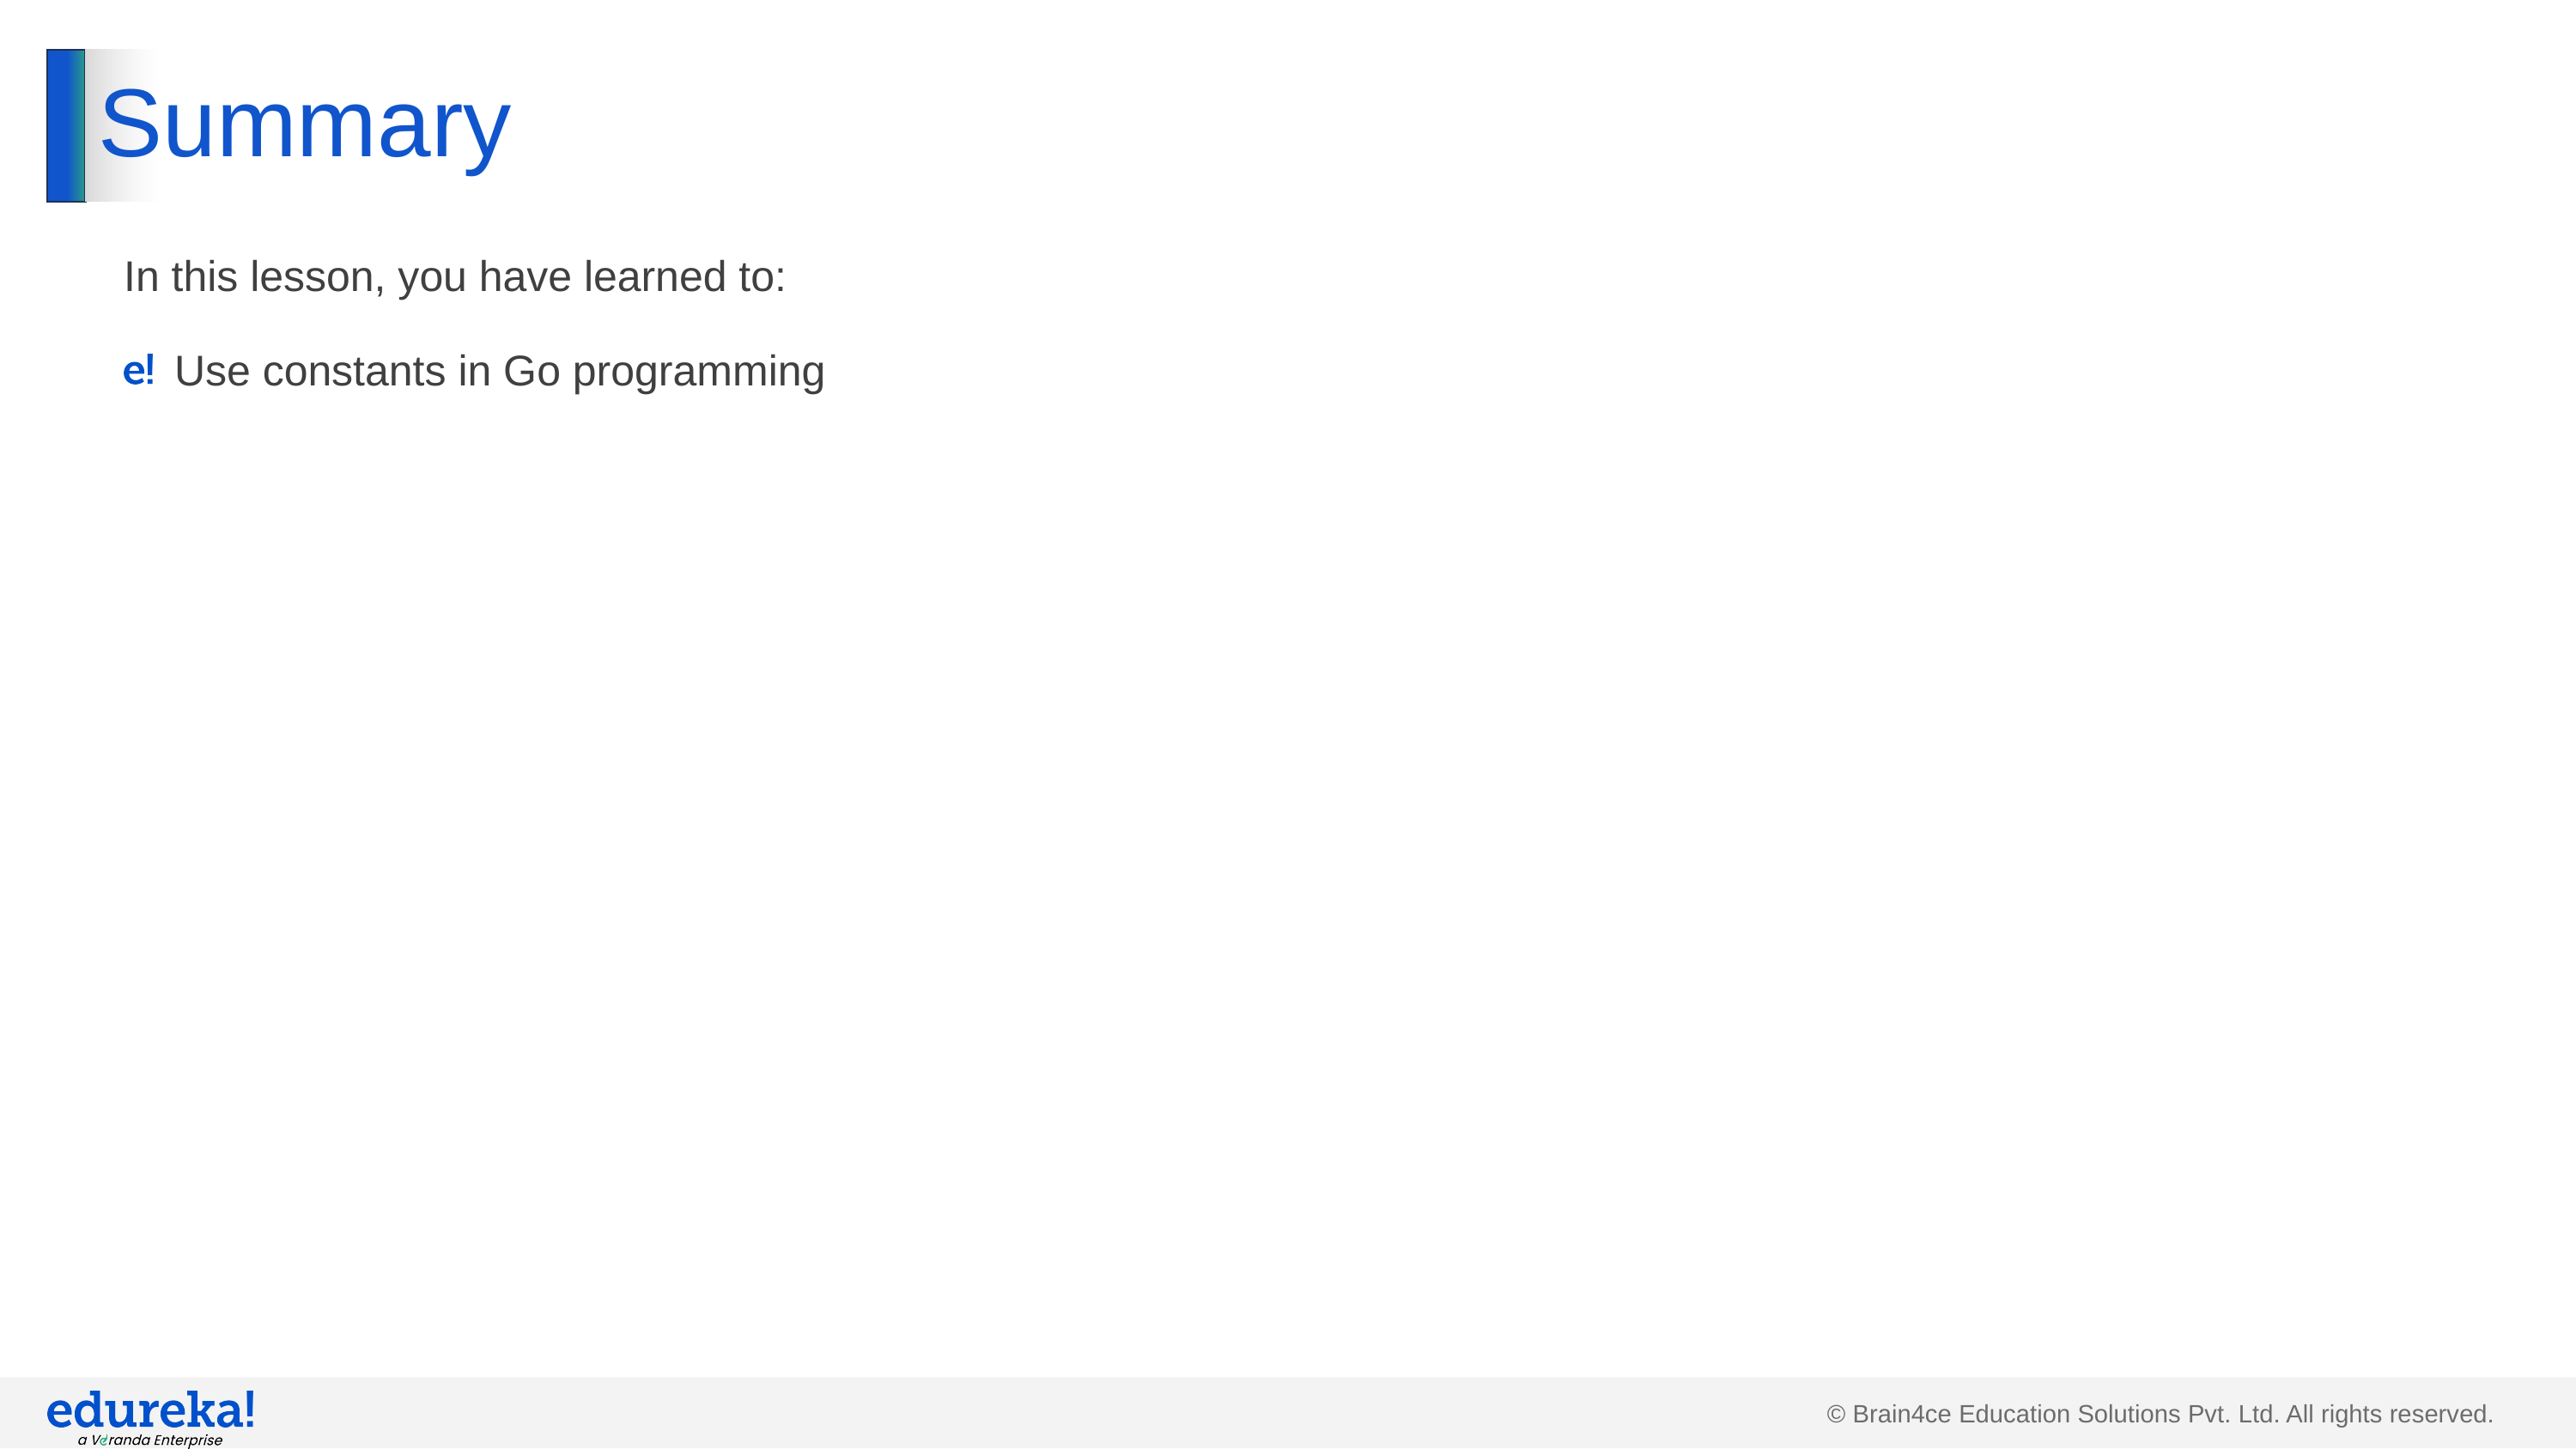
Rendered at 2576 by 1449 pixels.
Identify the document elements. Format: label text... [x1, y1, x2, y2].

title Summary [85, 49, 2491, 202]
picture [47, 1391, 253, 1449]
picture [124, 354, 153, 385]
list In this lesson, you have learned to: Use constants in Go programming [85, 242, 2491, 1332]
